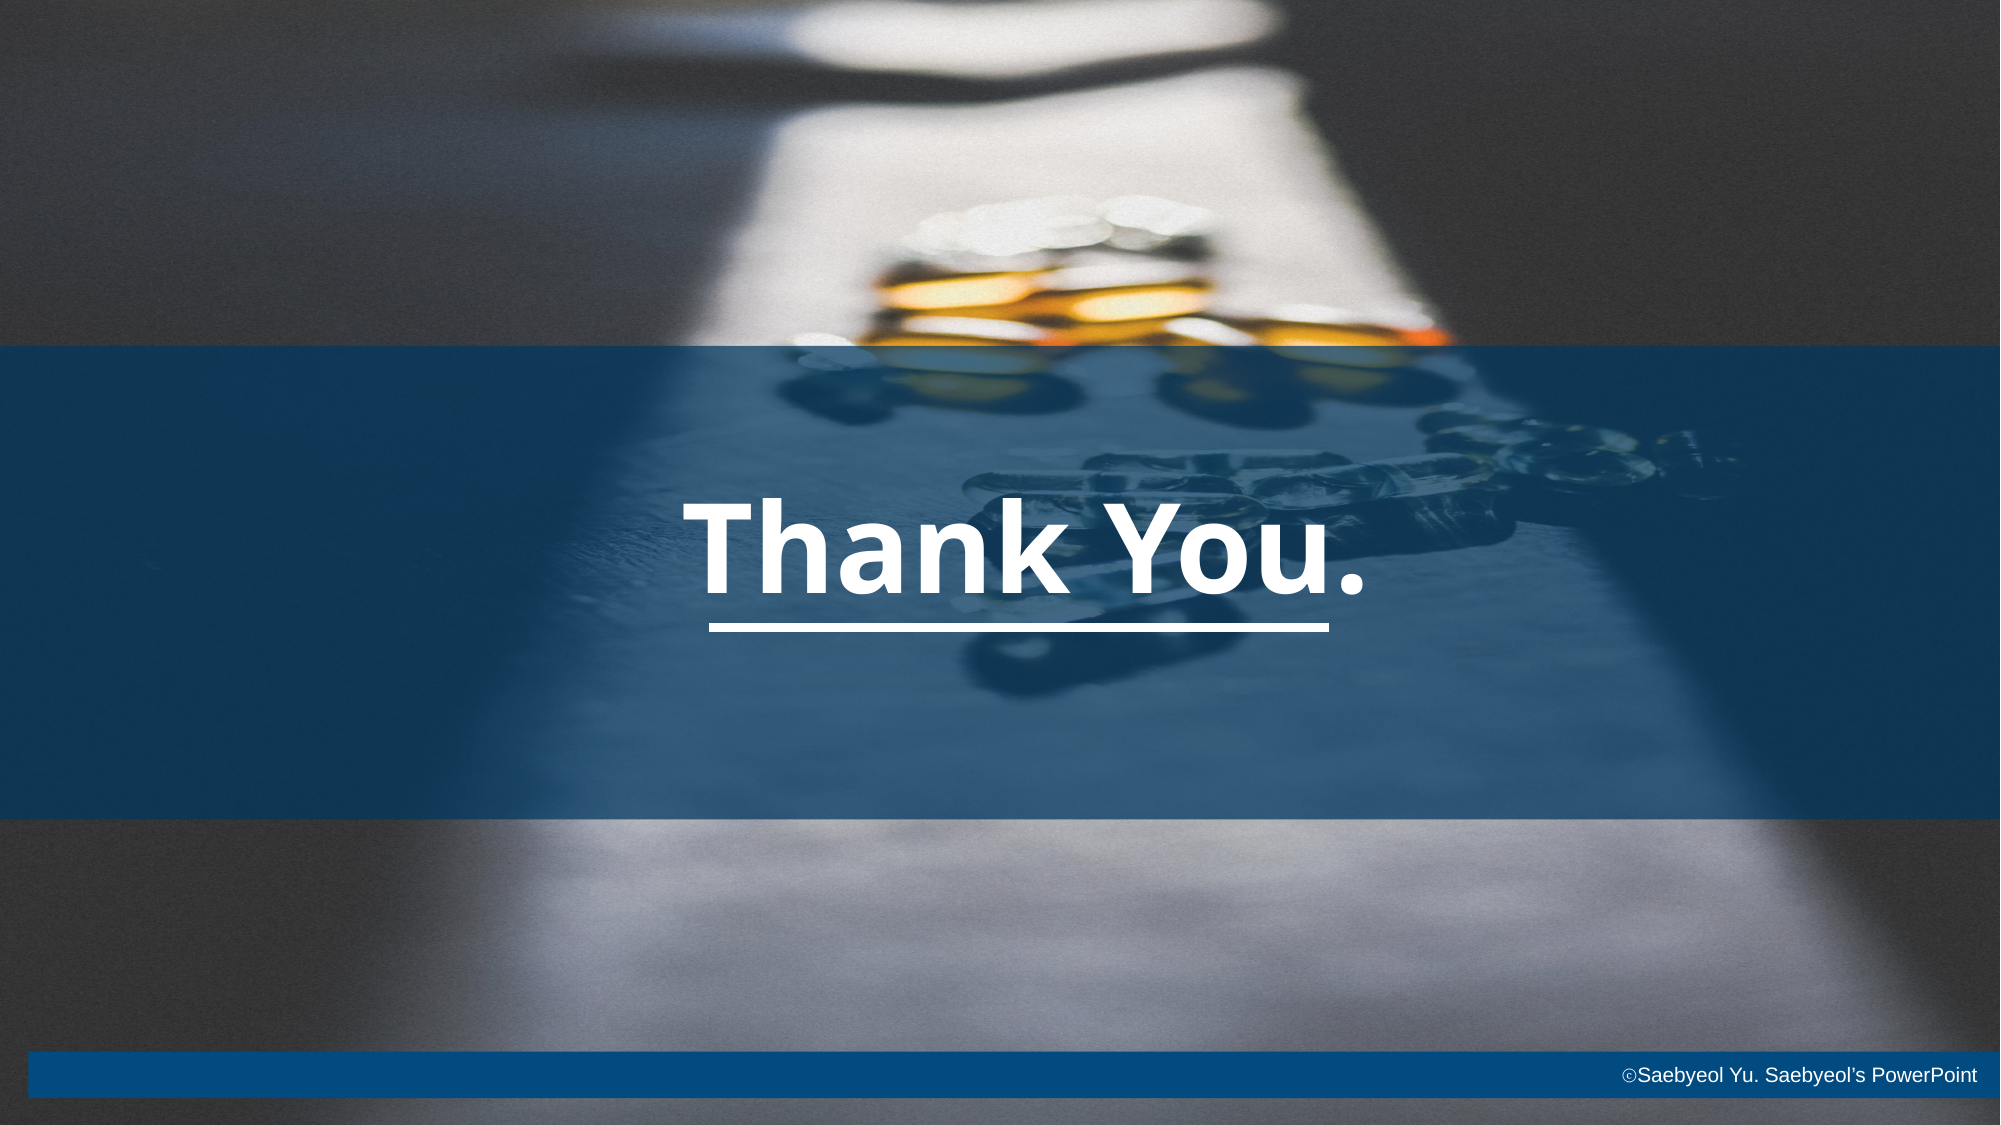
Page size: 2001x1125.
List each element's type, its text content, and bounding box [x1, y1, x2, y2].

text_box Thank You. [666, 461, 1386, 626]
text_box [0, 345, 2000, 820]
